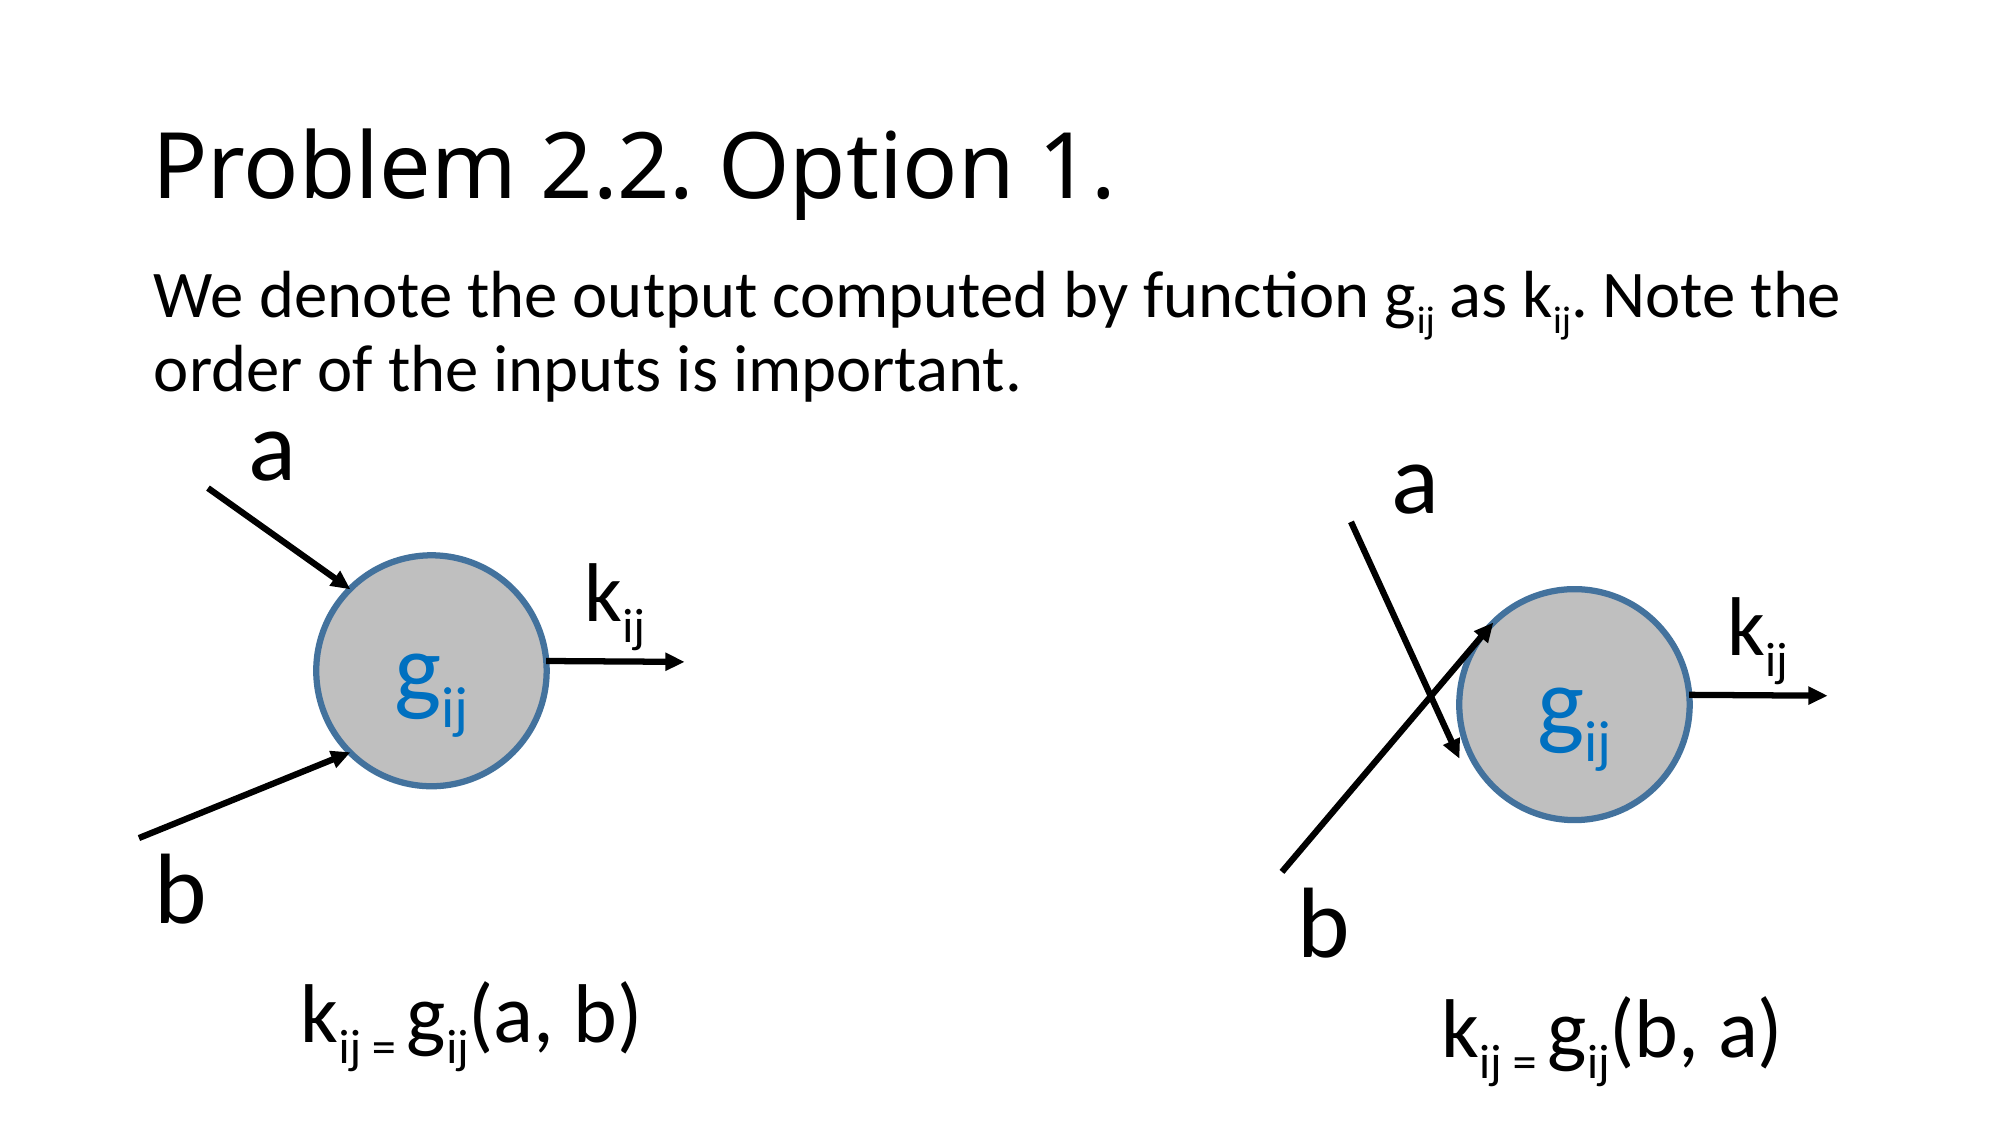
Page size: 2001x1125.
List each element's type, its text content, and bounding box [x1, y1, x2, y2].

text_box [1350, 521, 1460, 622]
text_box b [139, 838, 222, 951]
text_box a [233, 372, 312, 487]
text_box gij [1492, 588, 1691, 822]
text_box kij [569, 530, 660, 660]
text_box kij = gij(b, a) [1426, 966, 1799, 1096]
text_box a [1376, 406, 1455, 521]
title Problem 2.2. Option 1. [137, 59, 1863, 278]
text_box b [1282, 872, 1365, 985]
text_box gij [315, 554, 548, 788]
text_box kij = gij(a, b) [285, 952, 658, 1081]
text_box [208, 487, 351, 589]
list We denote the output computed by function gij as kij. Note the order of the inputs is important. [139, 244, 1864, 959]
text_box kij [1712, 564, 1803, 694]
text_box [138, 752, 350, 838]
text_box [1281, 622, 1493, 872]
